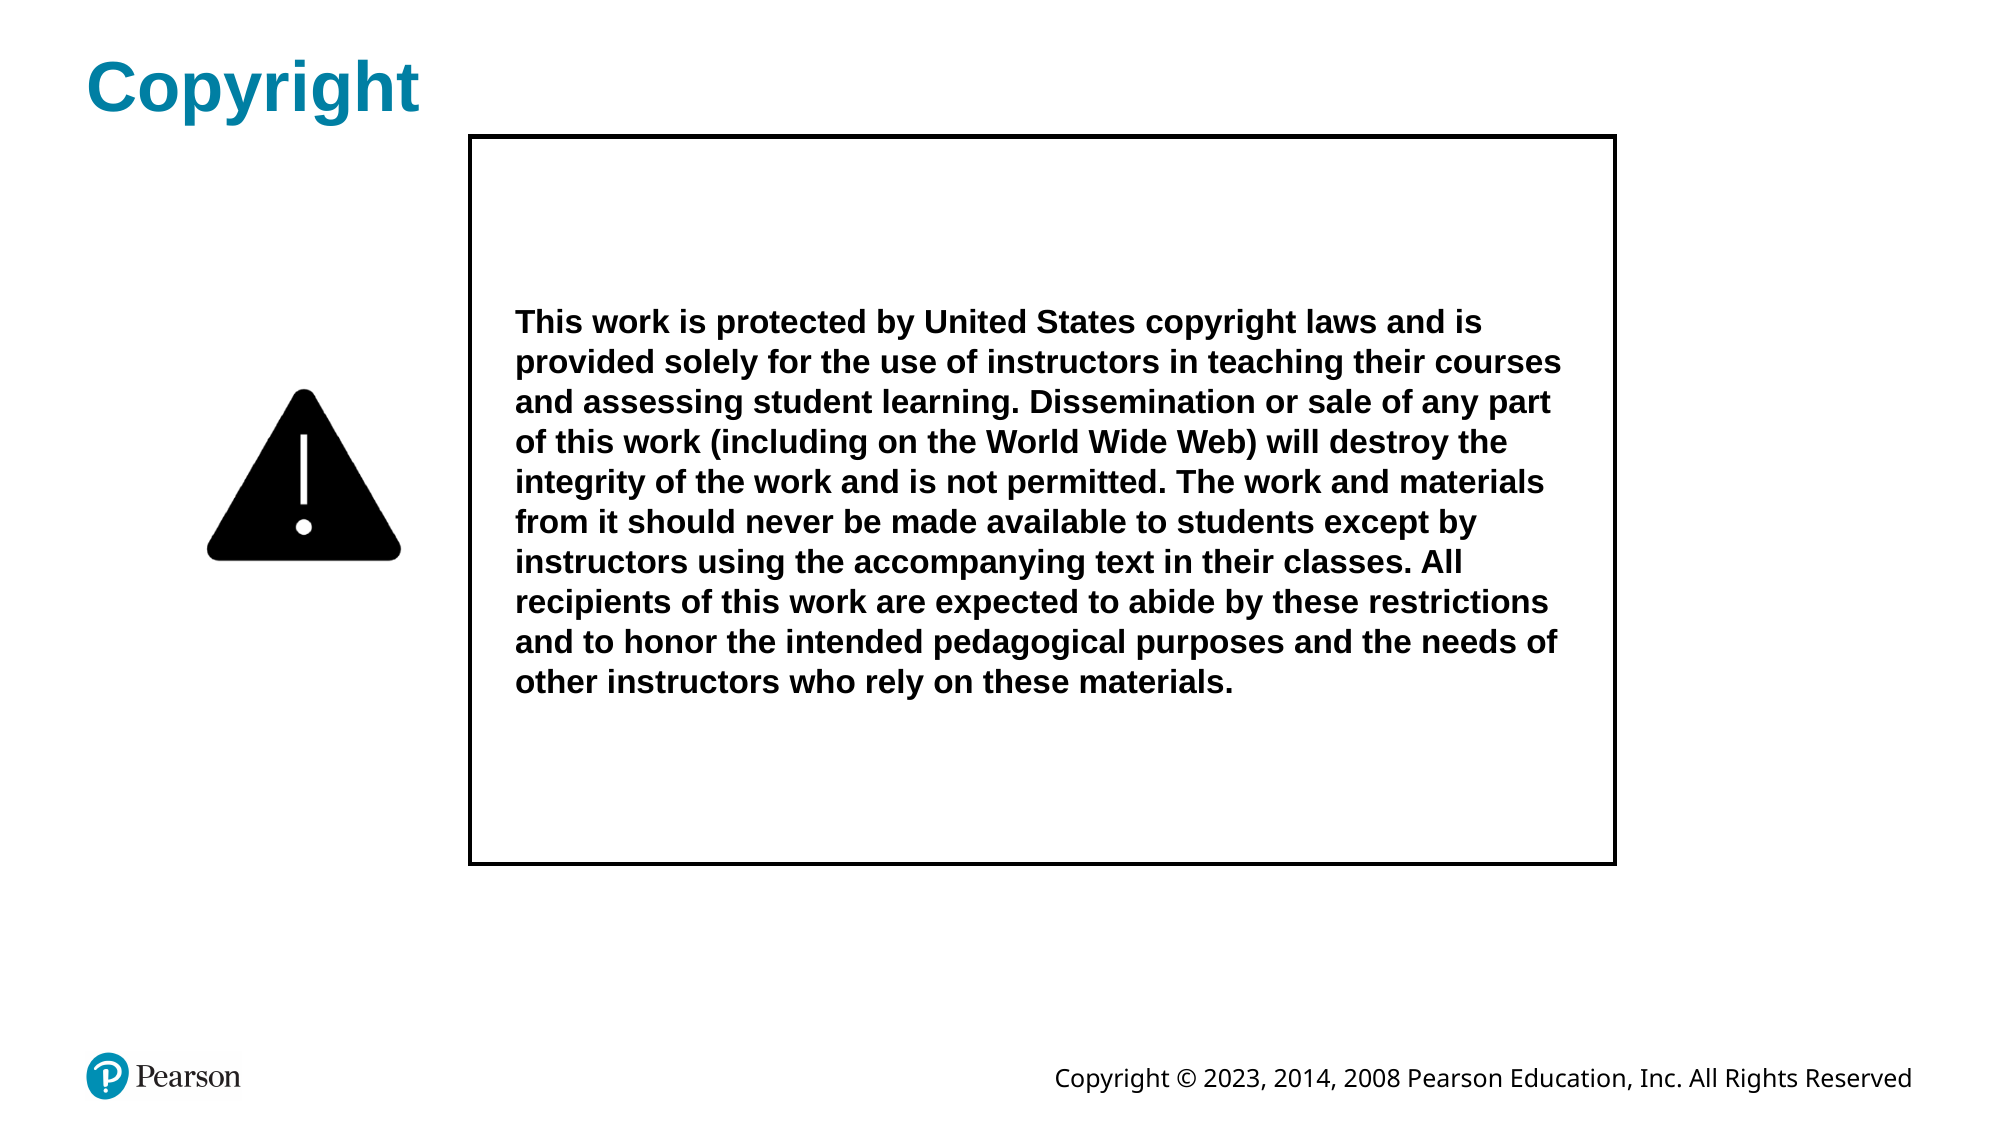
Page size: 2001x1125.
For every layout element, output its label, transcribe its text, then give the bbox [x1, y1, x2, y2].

picture [198, 370, 408, 579]
picture [85, 1051, 242, 1101]
title Copyright [86, 0, 1916, 180]
list This work is protected by United States copyright laws and is provided solely for the use of instructors in teaching their courses and assessing student learning. Dissemination or sale of any part of this work (including on the World Wide Web) will destroy the integrity of the work and is not permitted. The work and materials from it should never be made available to students except by instructors using the accompanying text in their classes. All recipients of this work are expected to abide by these restrictions and to honor the intended pedagogical purposes and the needs of other instructors who rely on these materials. [470, 136, 1615, 865]
